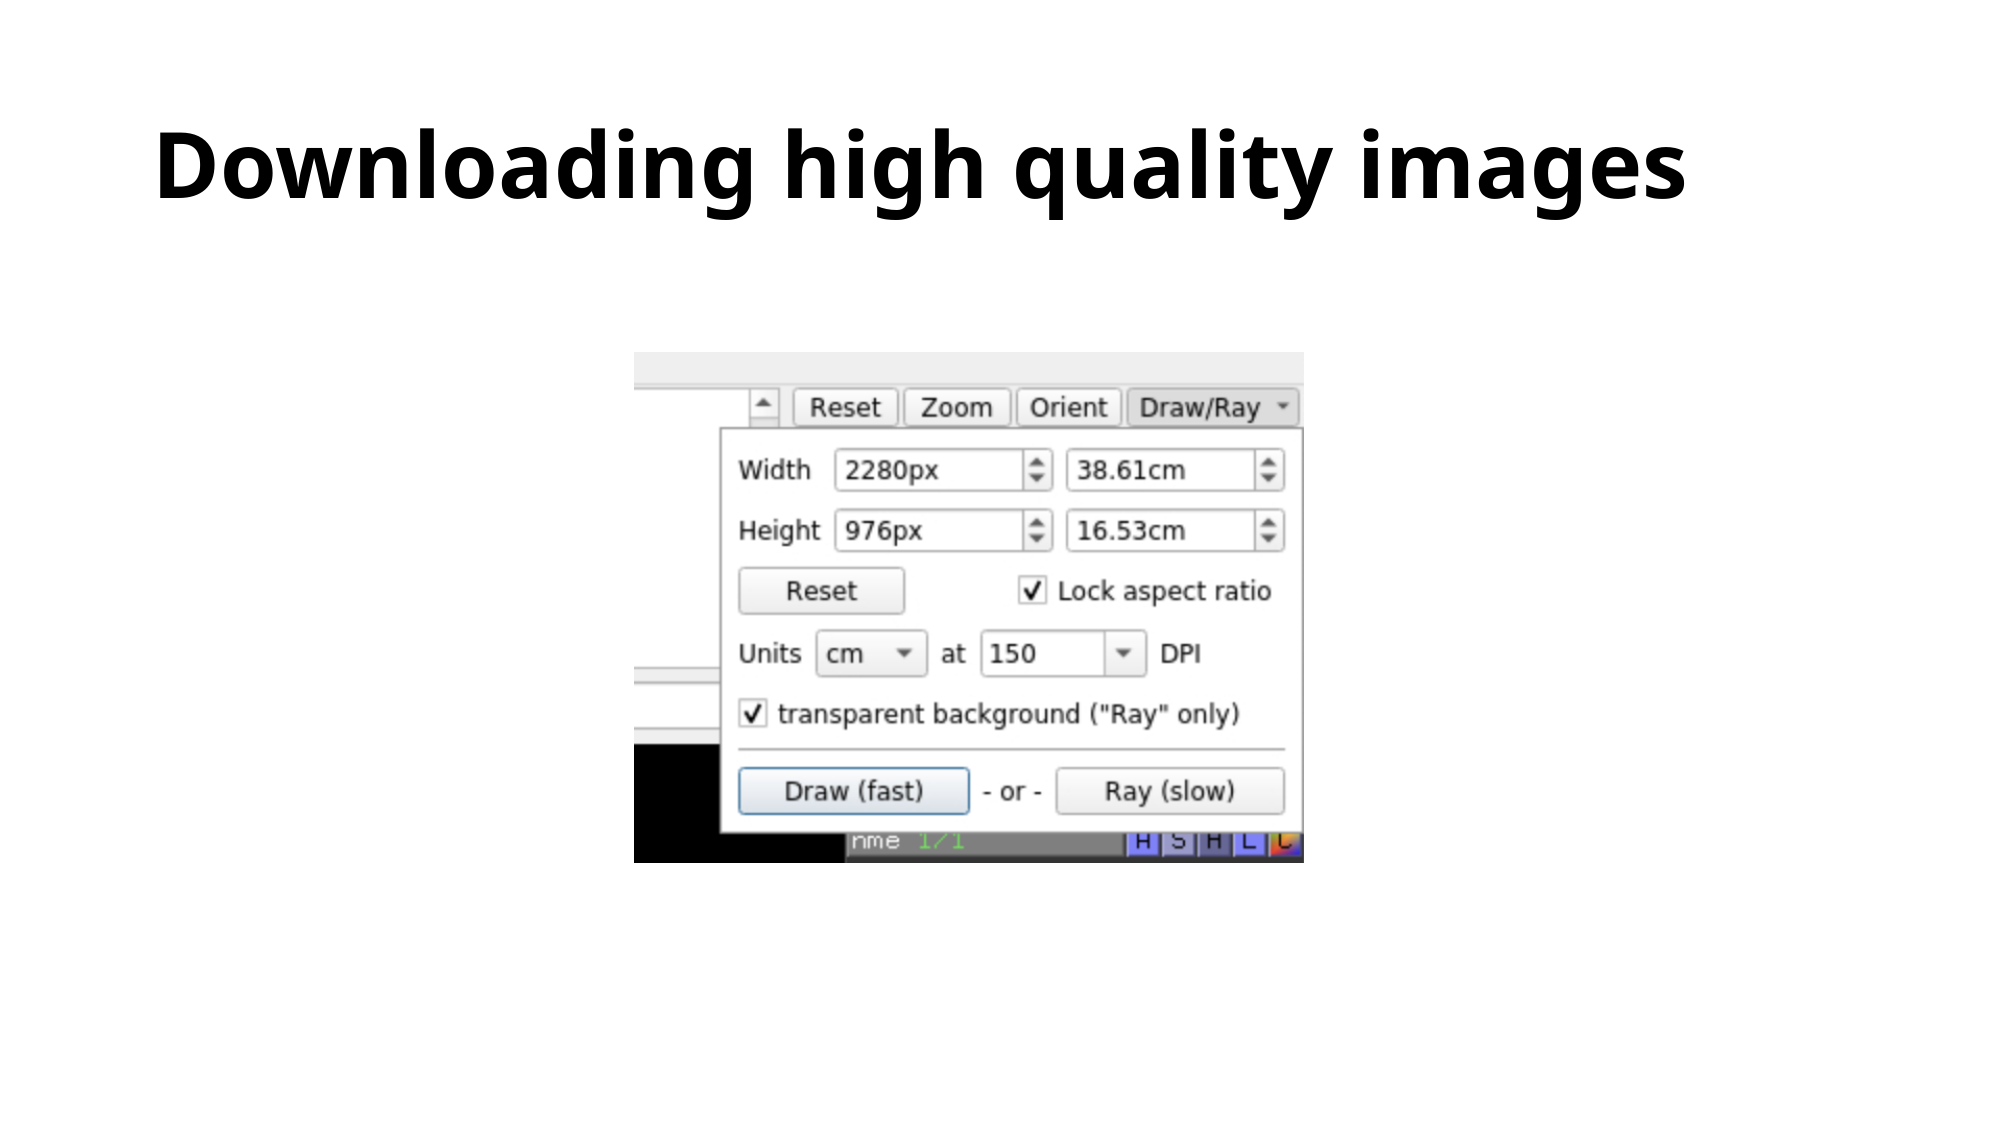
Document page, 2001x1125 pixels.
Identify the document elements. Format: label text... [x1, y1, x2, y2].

title Downloading high quality images [137, 59, 1863, 278]
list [634, 352, 1304, 863]
